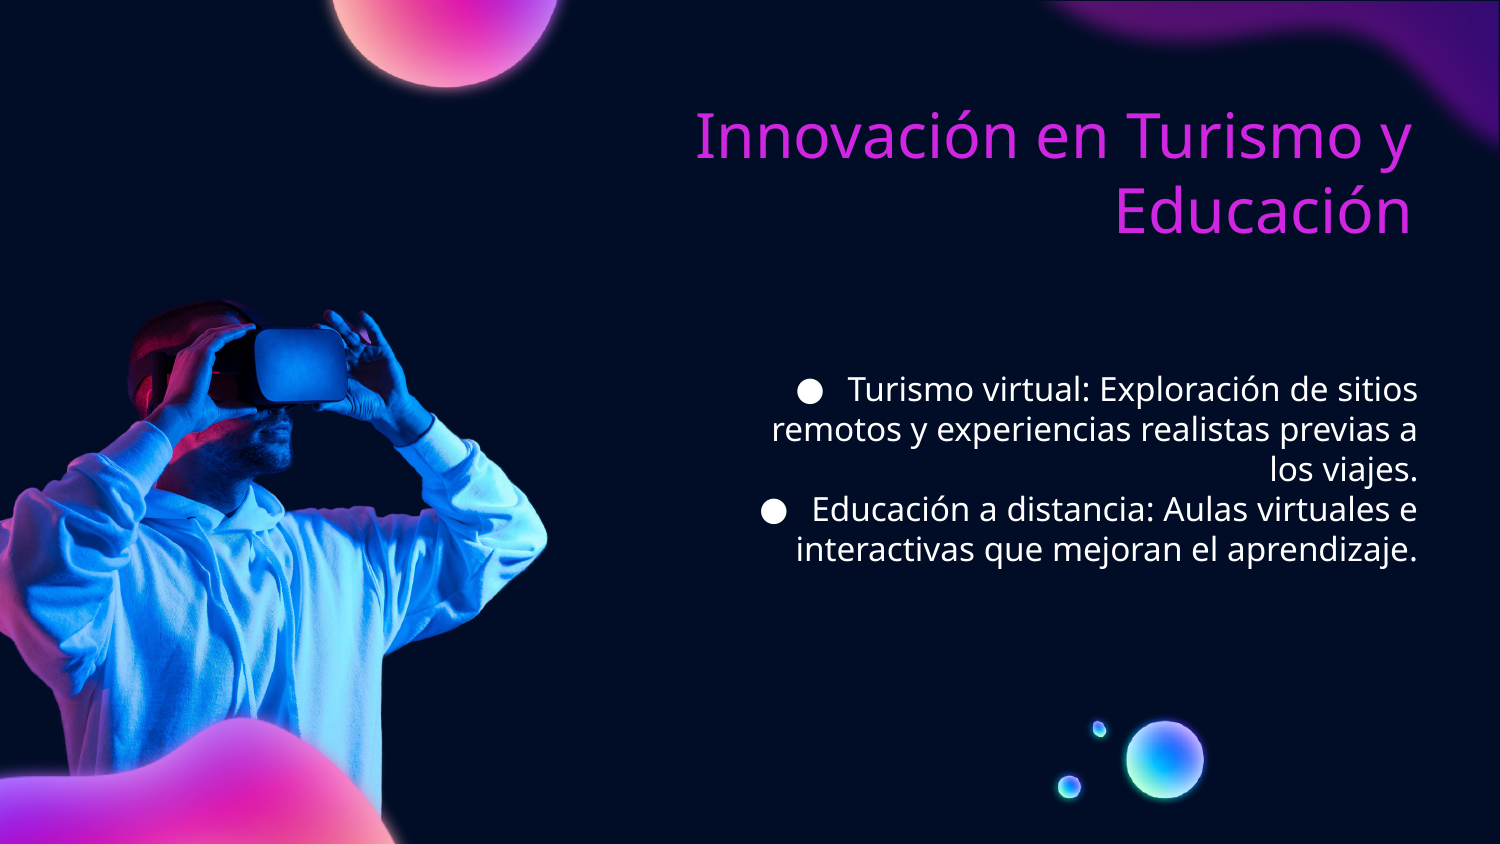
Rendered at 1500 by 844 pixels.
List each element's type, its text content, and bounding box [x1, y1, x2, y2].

picture [958, 2, 1499, 173]
title Innovación en Turismo y Educación [589, 71, 1429, 271]
picture [1023, 708, 1219, 825]
subtitle Turismo virtual: Exploración de sitios remotos y experiencias realistas previas a los viajes. Educación a distancia: Aulas virtuales e interactivas que mejoran el aprendizaje. [675, 353, 1435, 606]
picture [276, 0, 619, 119]
picture [0, 256, 562, 844]
